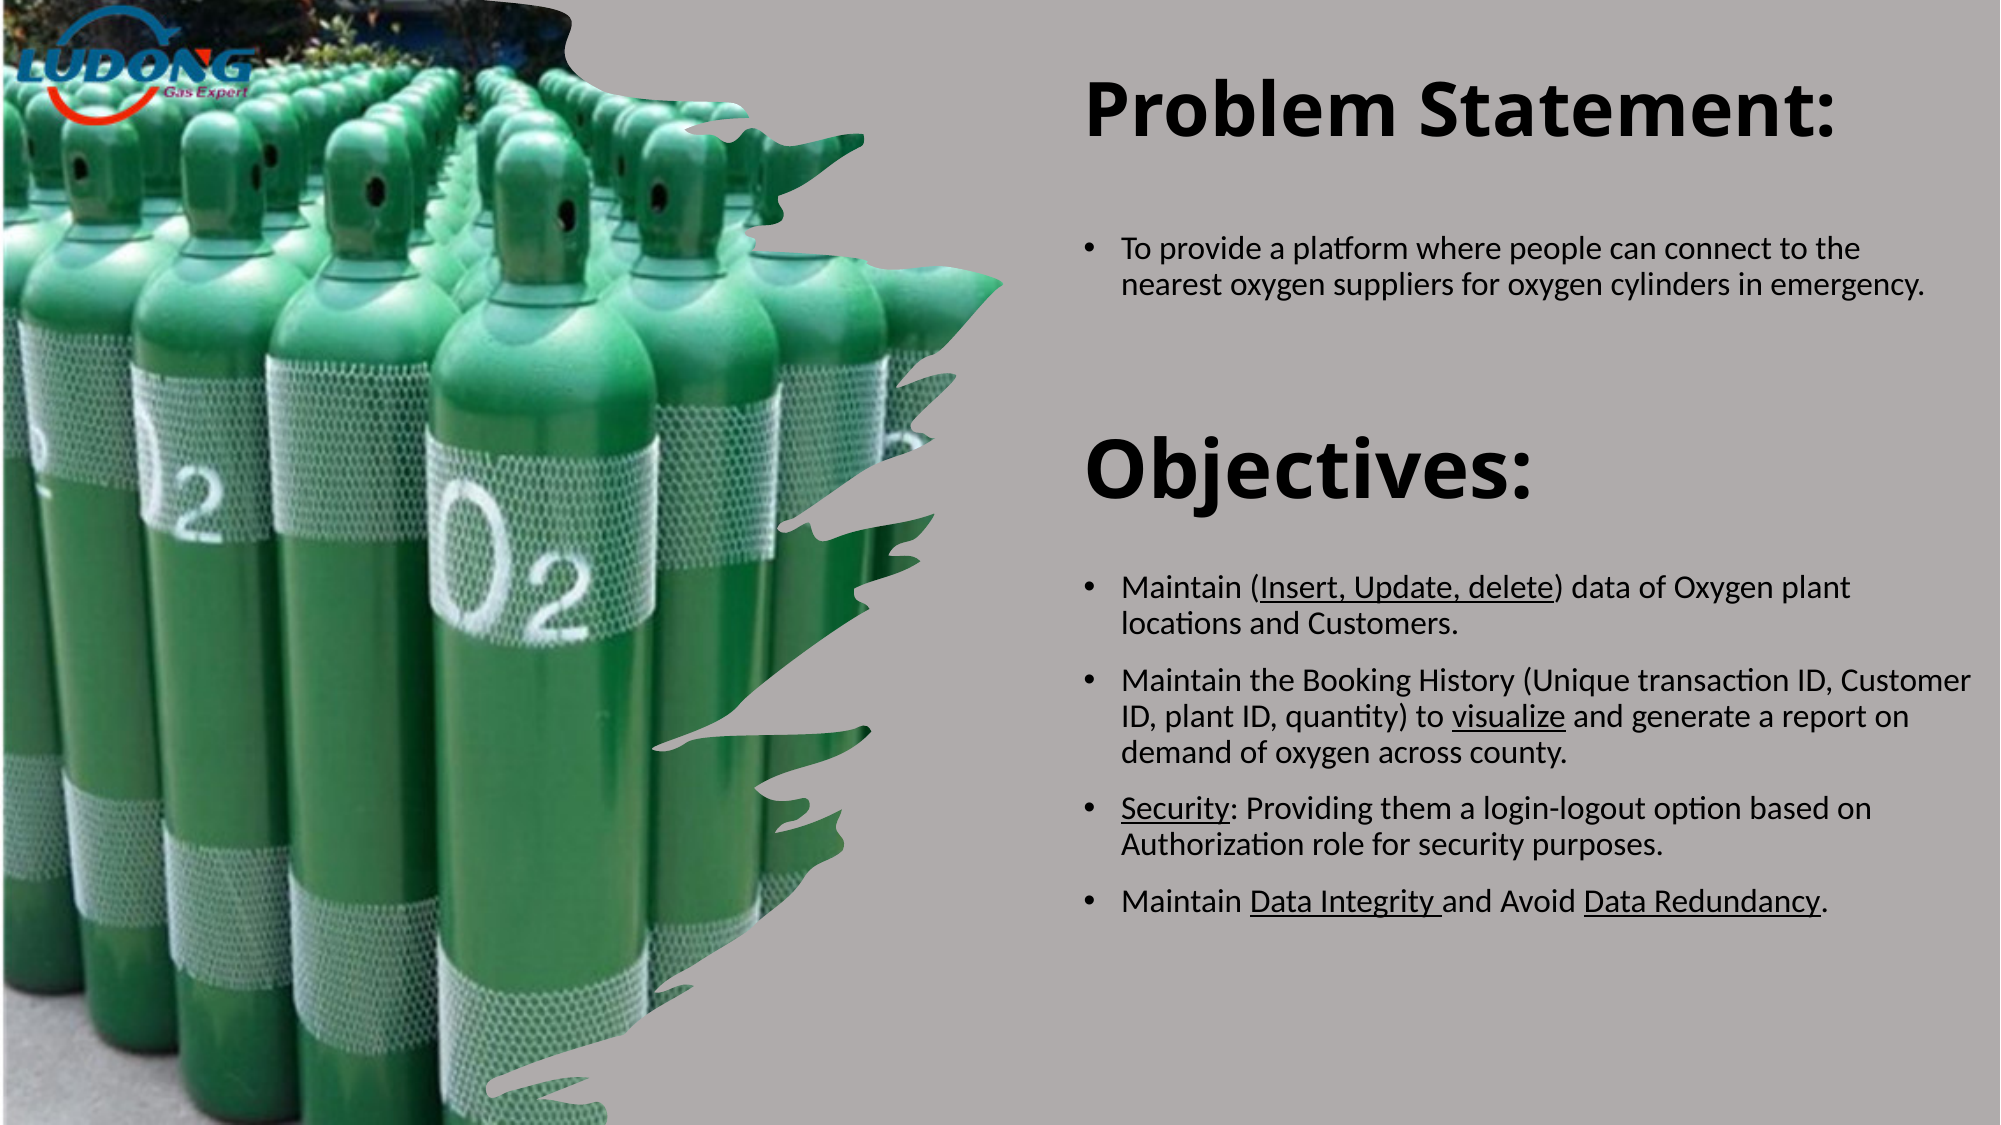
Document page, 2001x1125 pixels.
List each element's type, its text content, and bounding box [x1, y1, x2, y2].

picture [0, 0, 1004, 1125]
text_box Maintain (Insert, Update, delete) data of Oxygen plant locations and Customers. Maintain the Booking History (Unique transaction ID, Customer ID, plant ID, quantity) to visualize and generate a report on demand of oxygen across county. Security: Providing them a login-logout option based on Authorization role for security purposes. Maintain Data Integrity and Avoid Data Redundancy. [1068, 562, 1989, 967]
text_box [1004, 0, 2000, 1125]
list To provide a platform where people can connect to the nearest oxygen suppliers for oxygen cylinders in emergency. [1068, 223, 1946, 327]
text_box Objectives: [1068, 419, 1863, 524]
title Problem Statement: [1068, 59, 1863, 164]
